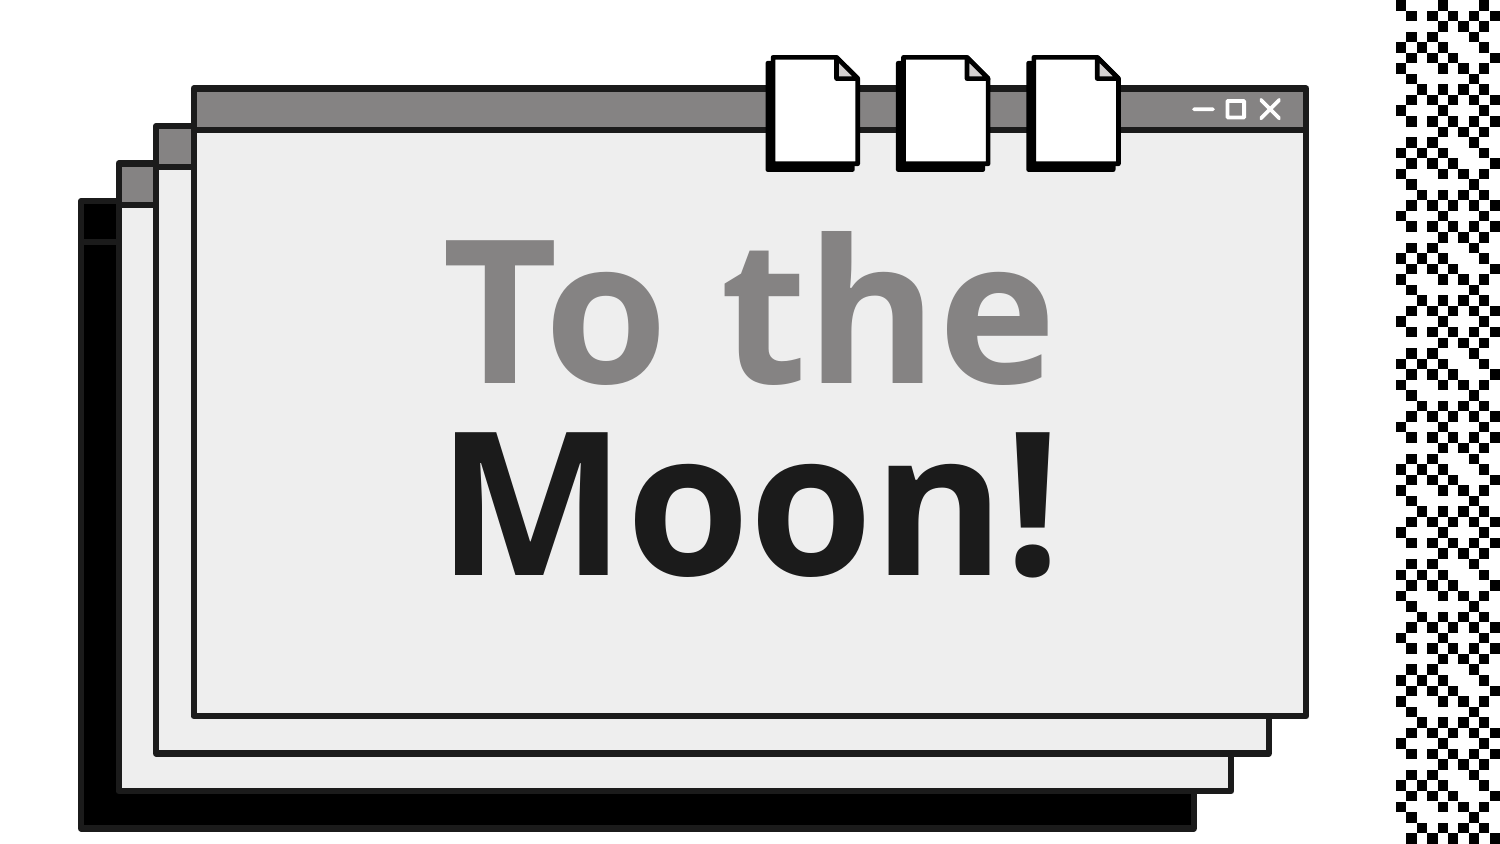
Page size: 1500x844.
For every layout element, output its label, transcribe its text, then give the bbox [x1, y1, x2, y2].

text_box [897, 57, 989, 170]
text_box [767, 57, 858, 170]
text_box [1028, 57, 1119, 170]
title To the Moon! [227, 189, 1273, 654]
